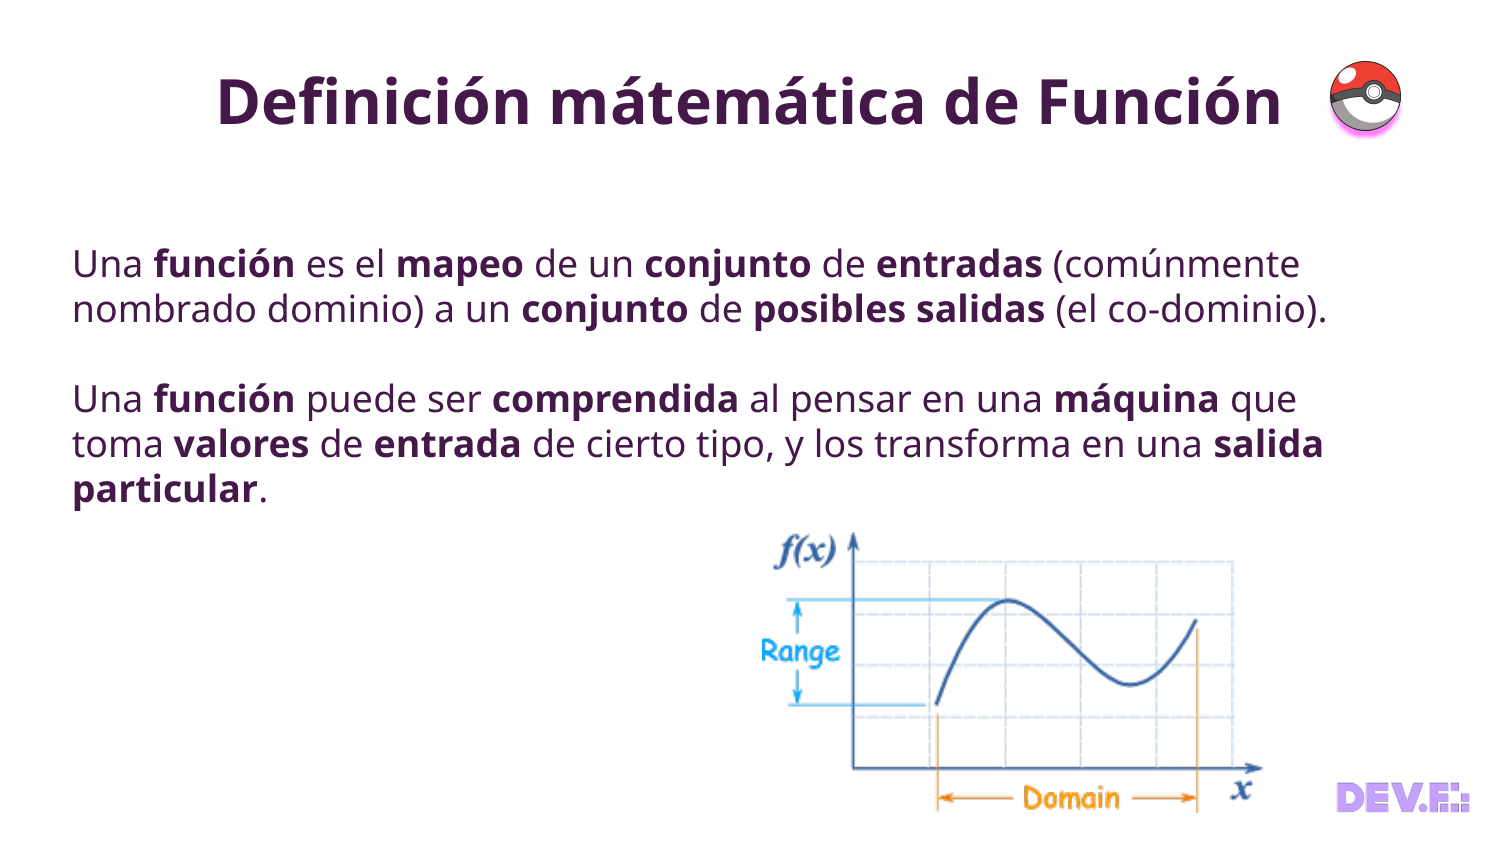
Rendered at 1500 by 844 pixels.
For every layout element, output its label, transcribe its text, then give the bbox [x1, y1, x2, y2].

text_box Definición mátemática de Función [82, 46, 1418, 146]
picture [761, 531, 1264, 813]
picture [1330, 61, 1401, 131]
picture [1330, 776, 1474, 818]
text_box Una función es el mapeo de un conjunto de entradas (comúnmente nombrado dominio) a un conjunto de posibles salidas (el co-dominio). Una función puede ser comprendida al pensar en una máquina que toma valores de entrada de cierto tipo, y los transforma en una salida particular. [56, 224, 1362, 525]
